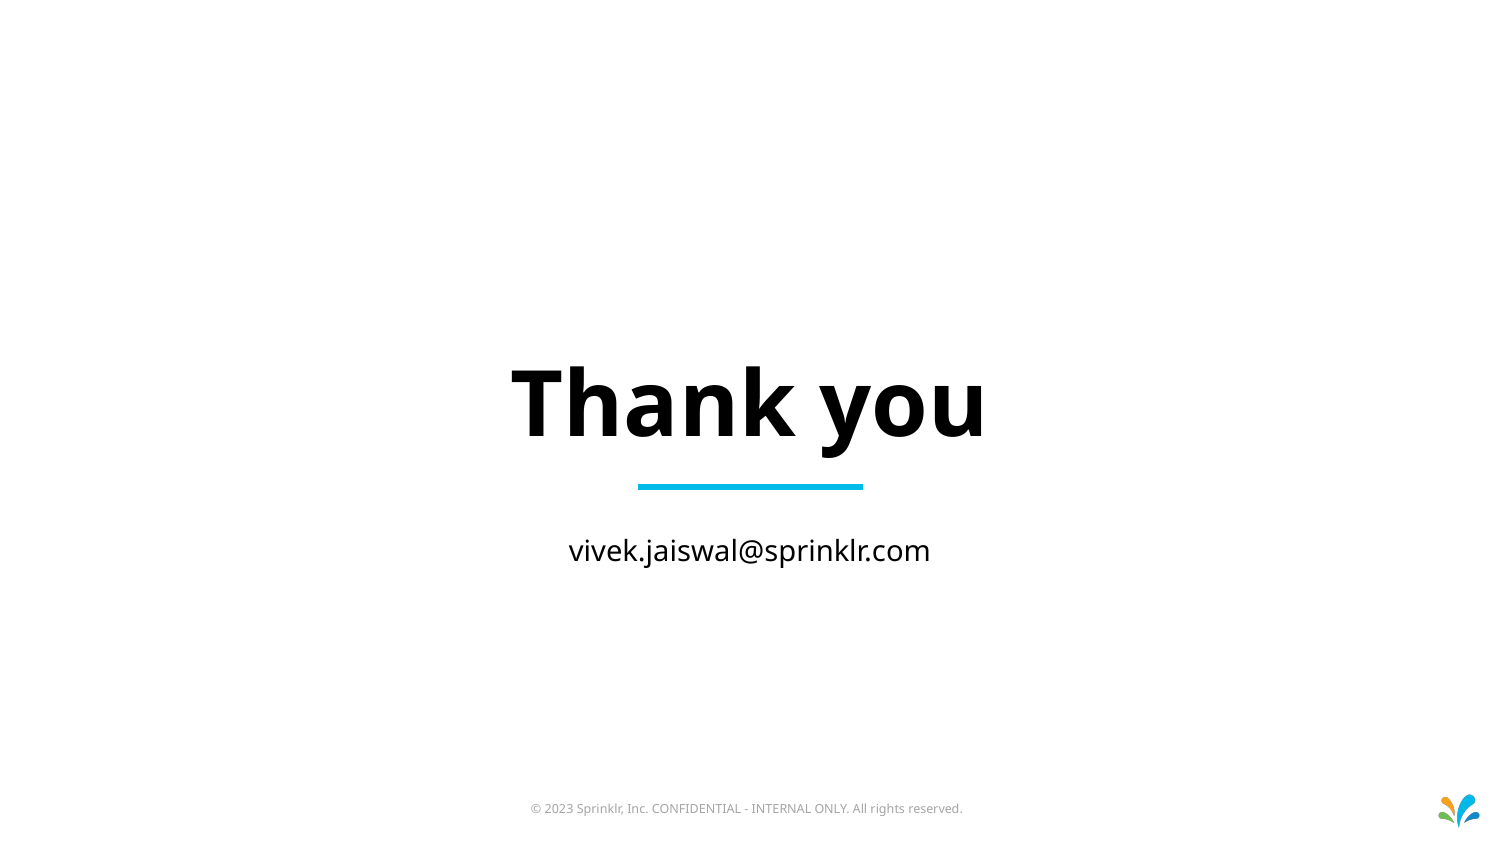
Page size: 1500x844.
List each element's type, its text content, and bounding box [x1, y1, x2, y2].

text_box © 2023 Sprinklr, Inc. CONFIDENTIAL - INTERNAL ONLY. All rights reserved. [474, 793, 1026, 824]
list vivek.jaiswal@sprinklr.com [350, 524, 1150, 587]
picture [1428, 780, 1490, 842]
title Thank you [131, 379, 1369, 455]
